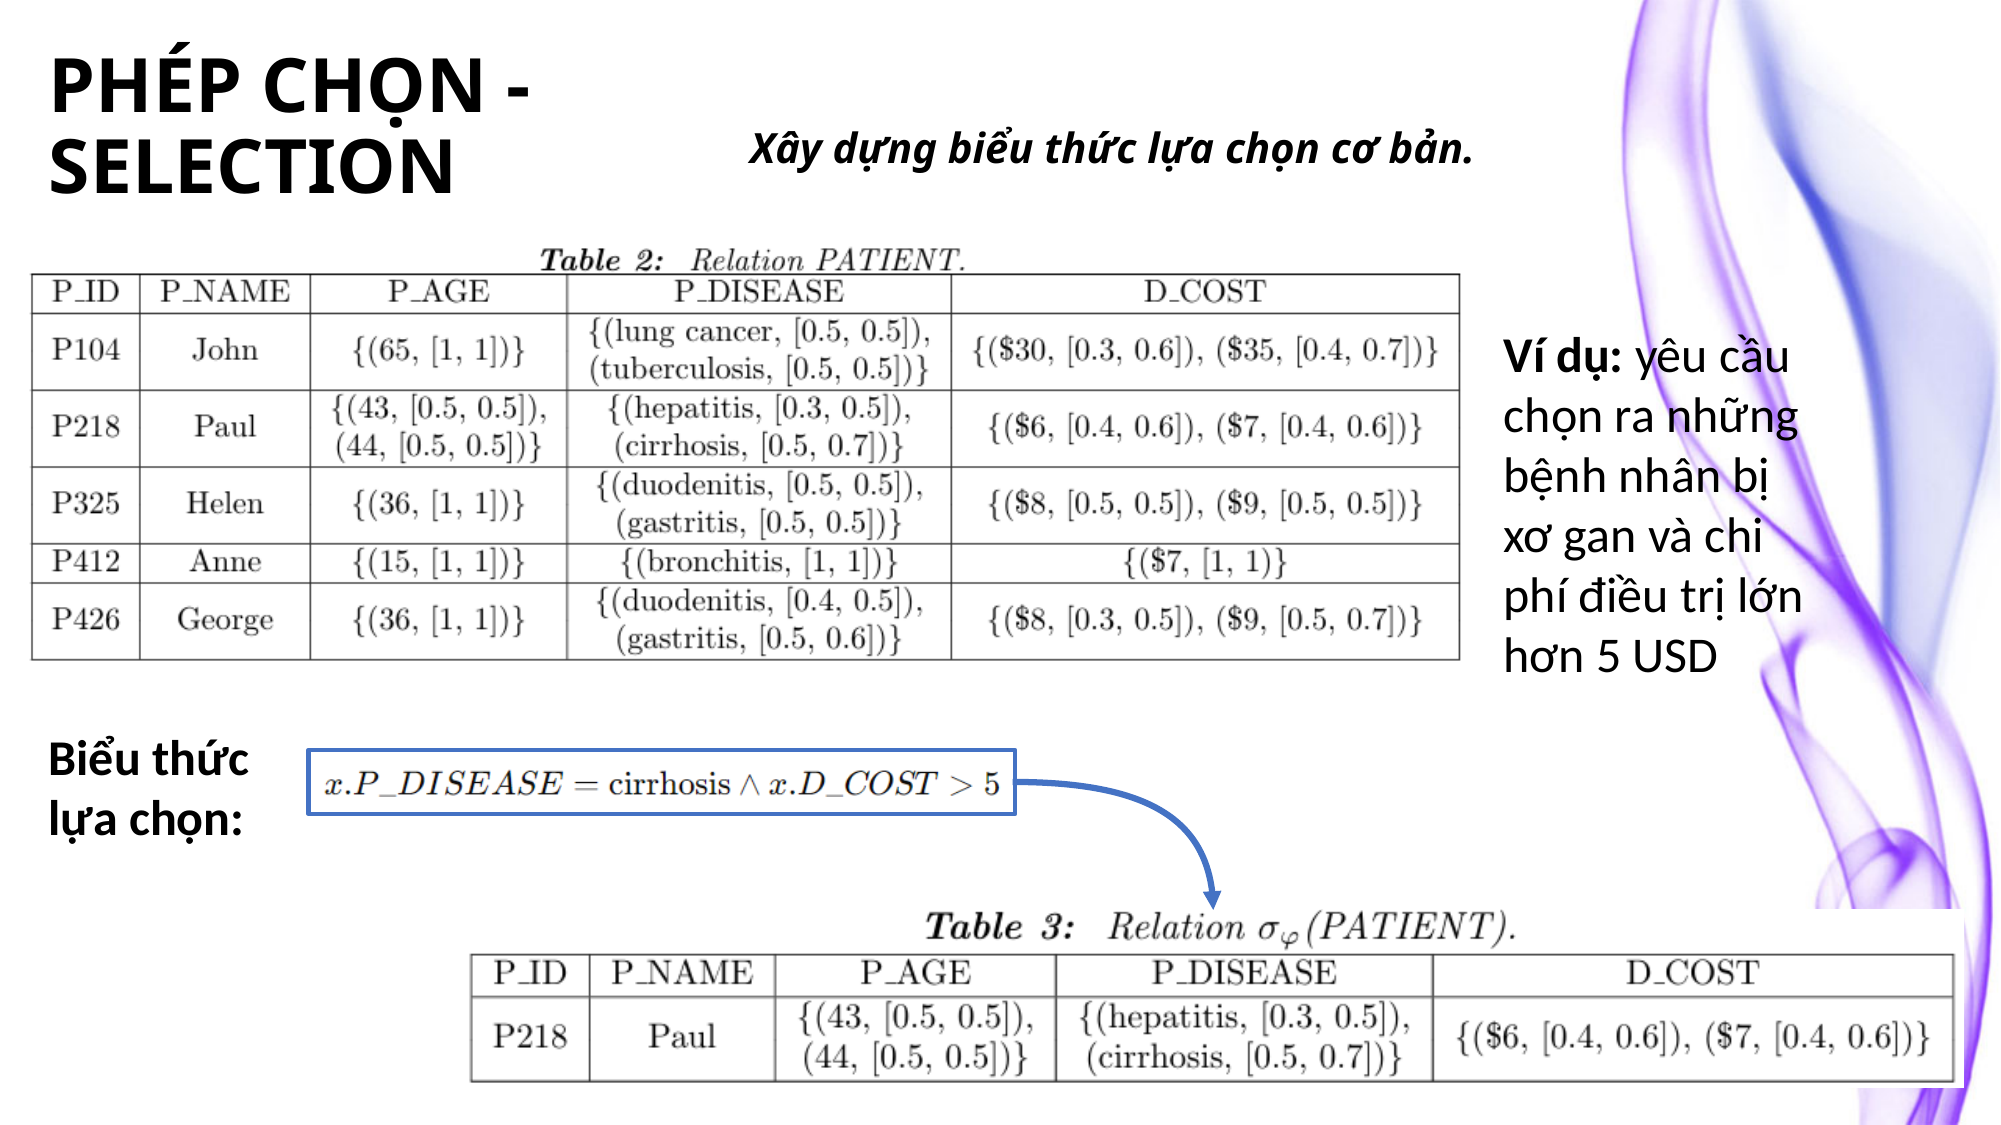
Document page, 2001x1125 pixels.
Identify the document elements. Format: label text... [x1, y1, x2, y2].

picture [0, 0, 2001, 1125]
text_box PHÉP CHỌN - SELECTION [34, 49, 804, 209]
text_box Xây dựng biểu thức lựa chọn cơ bản. [735, 114, 1491, 180]
text_box Ví dụ: yêu cầu chọn ra những bệnh nhân bị xơ gan và chi phí điều trị lớn hơn 5 USD [1488, 314, 1836, 690]
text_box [1012, 781, 1214, 910]
text_box Biểu thức lựa chọn: [33, 718, 278, 854]
